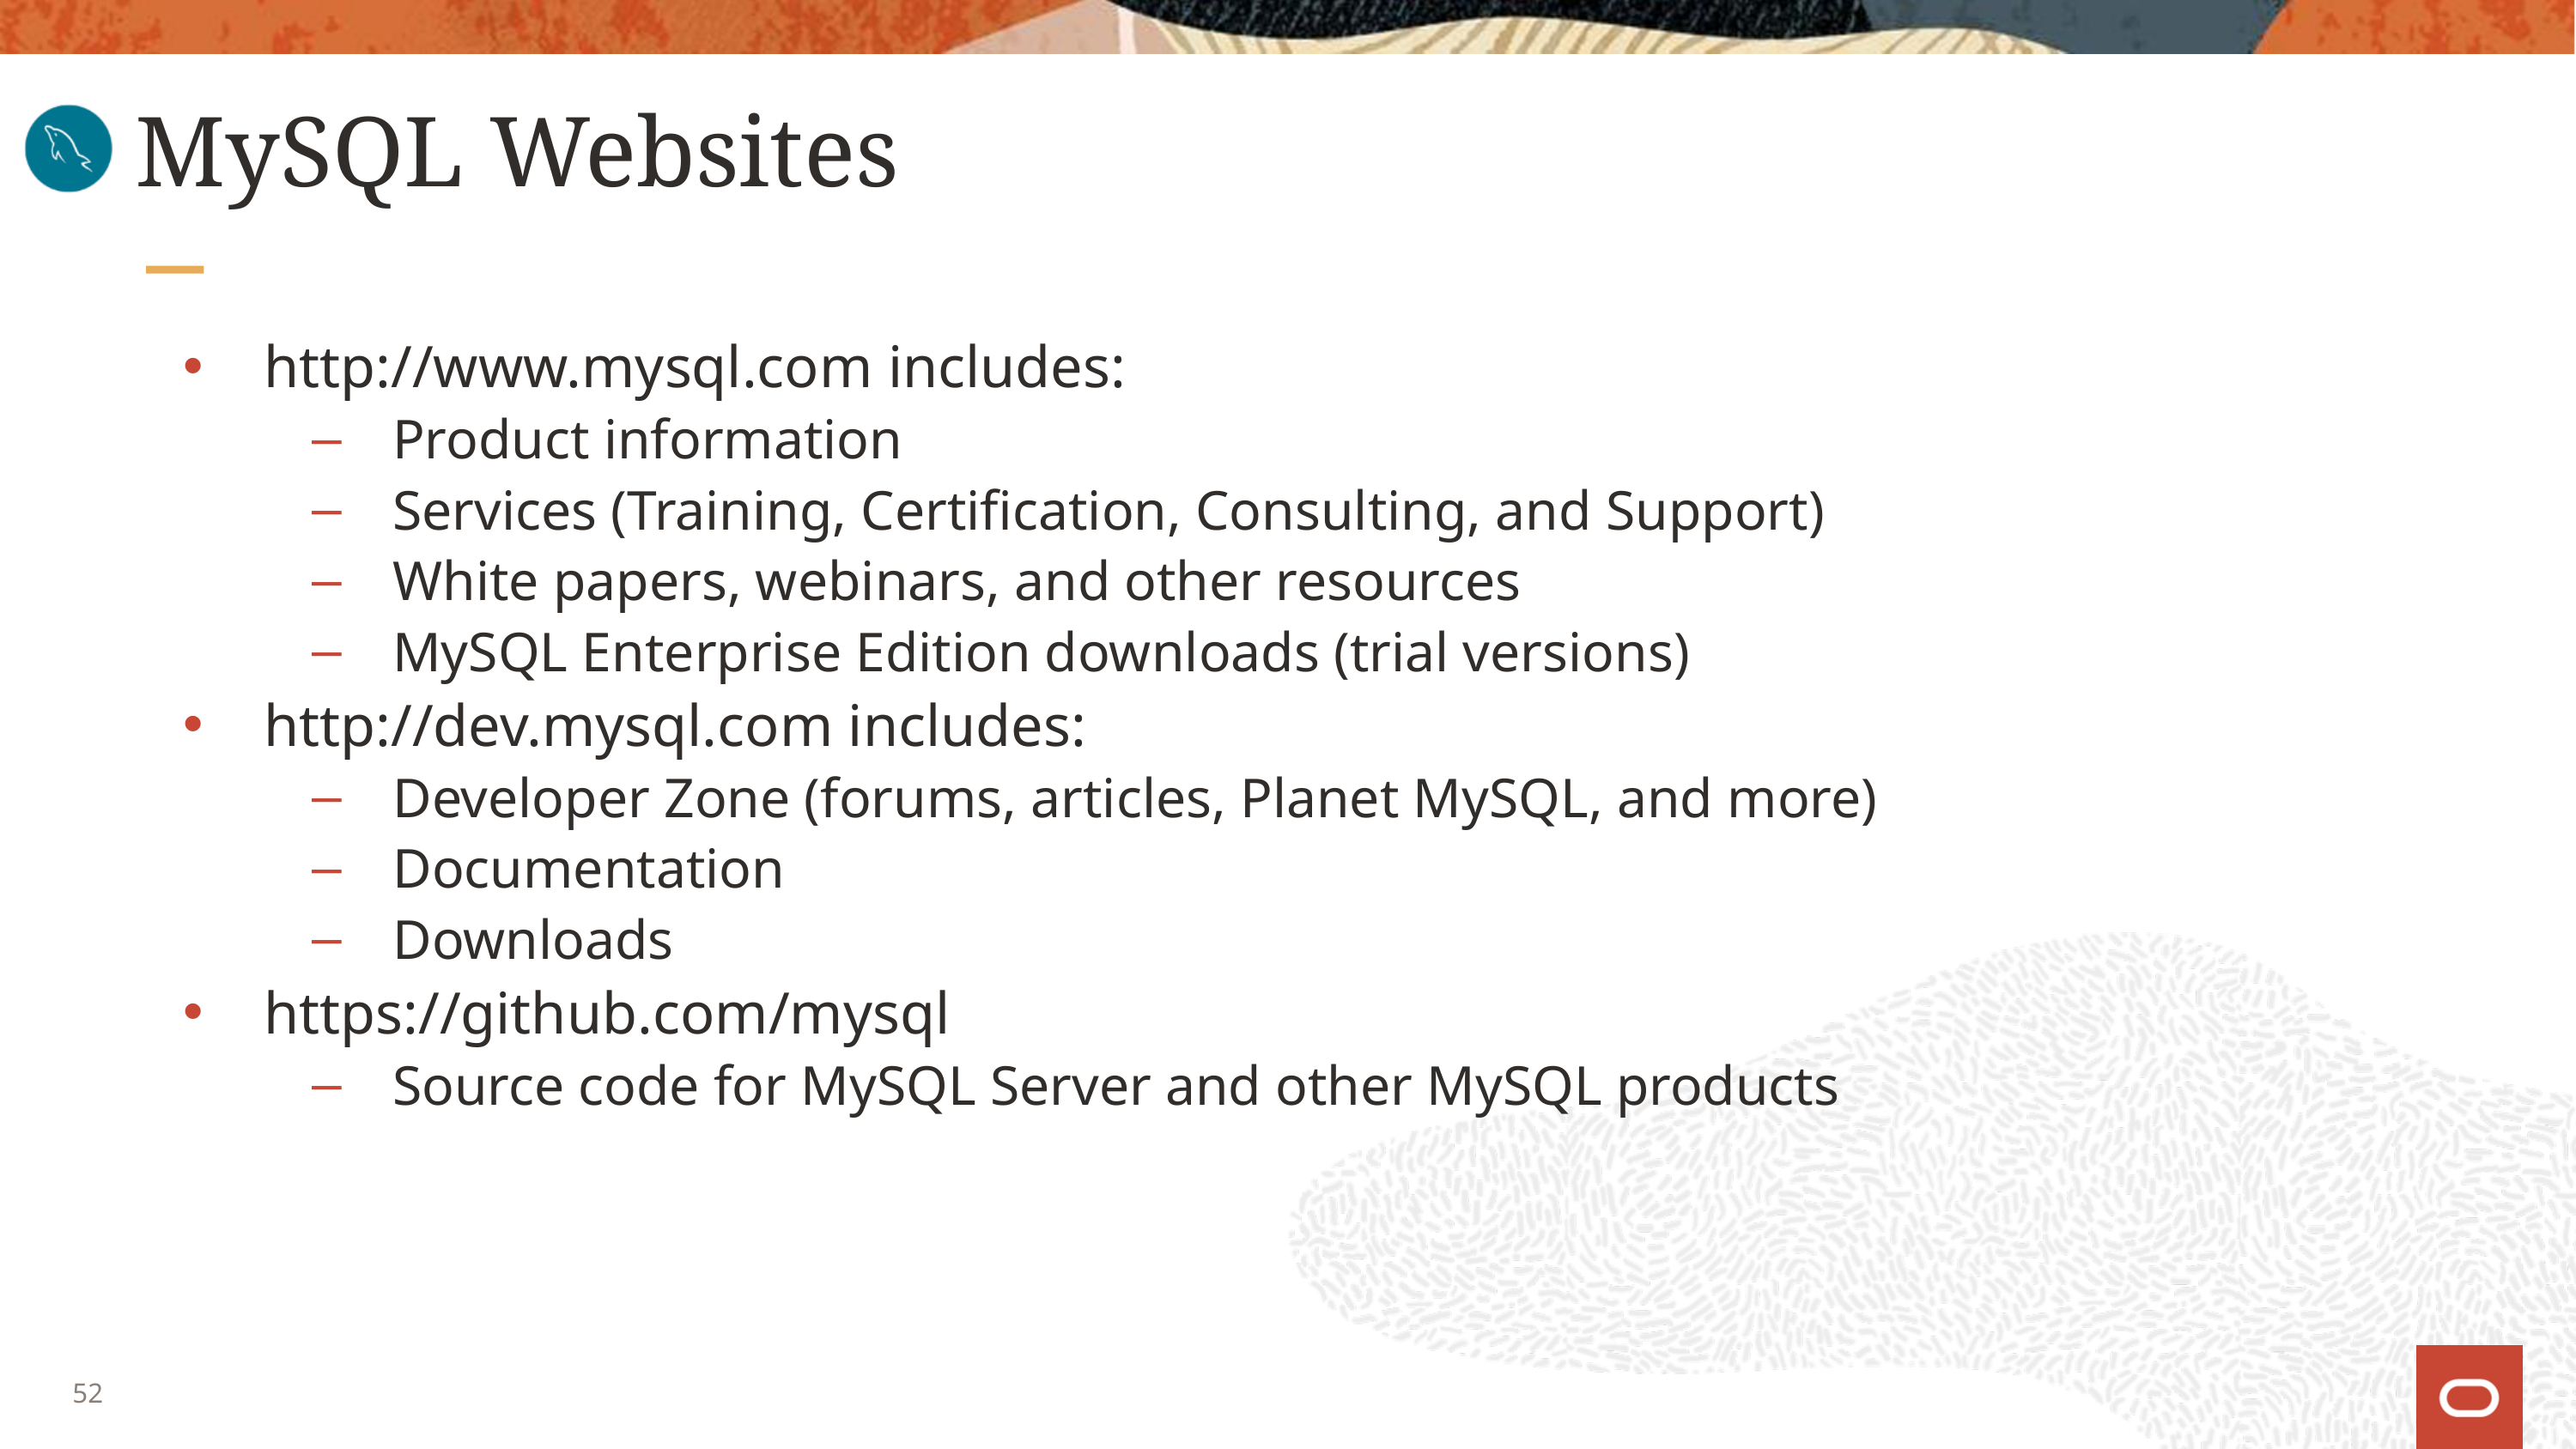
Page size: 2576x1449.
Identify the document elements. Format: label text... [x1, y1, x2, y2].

picture [20, 100, 117, 197]
title MySQL Websites [131, 86, 2445, 252]
picture [0, 0, 2576, 54]
picture [2416, 1345, 2523, 1449]
list http://www.mysql.com includes: Product information Services (Training, Certification, Consulting, and Support) White papers, webinars, and other resources MySQL Enterprise Edition downloads (trial versions) http://dev.mysql.com includes: Developer Zone (forums, articles, Planet MySQL, and more) Documentation Downloads https://github.com/mysql Source code for MySQL Server and other MySQL products [131, 319, 2445, 1123]
